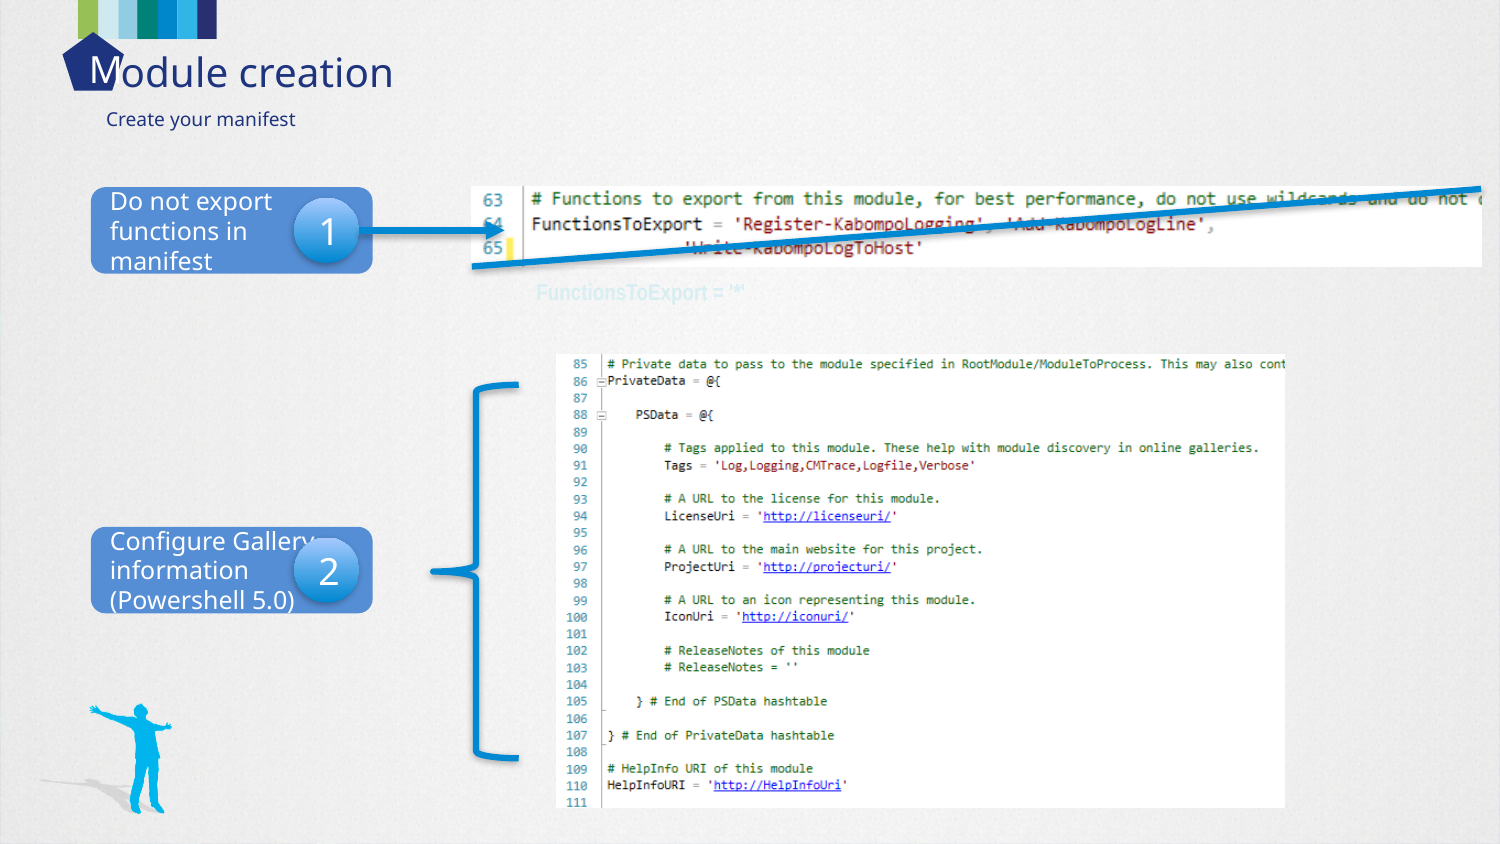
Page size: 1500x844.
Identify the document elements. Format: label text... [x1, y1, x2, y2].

text_box [430, 381, 519, 762]
subtitle Create your manifest [89, 99, 1034, 138]
title odule creation [105, 39, 988, 103]
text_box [90, 526, 373, 614]
text_box M [60, 30, 126, 93]
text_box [90, 186, 505, 274]
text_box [471, 186, 1482, 309]
picture [0, 0, 1500, 844]
